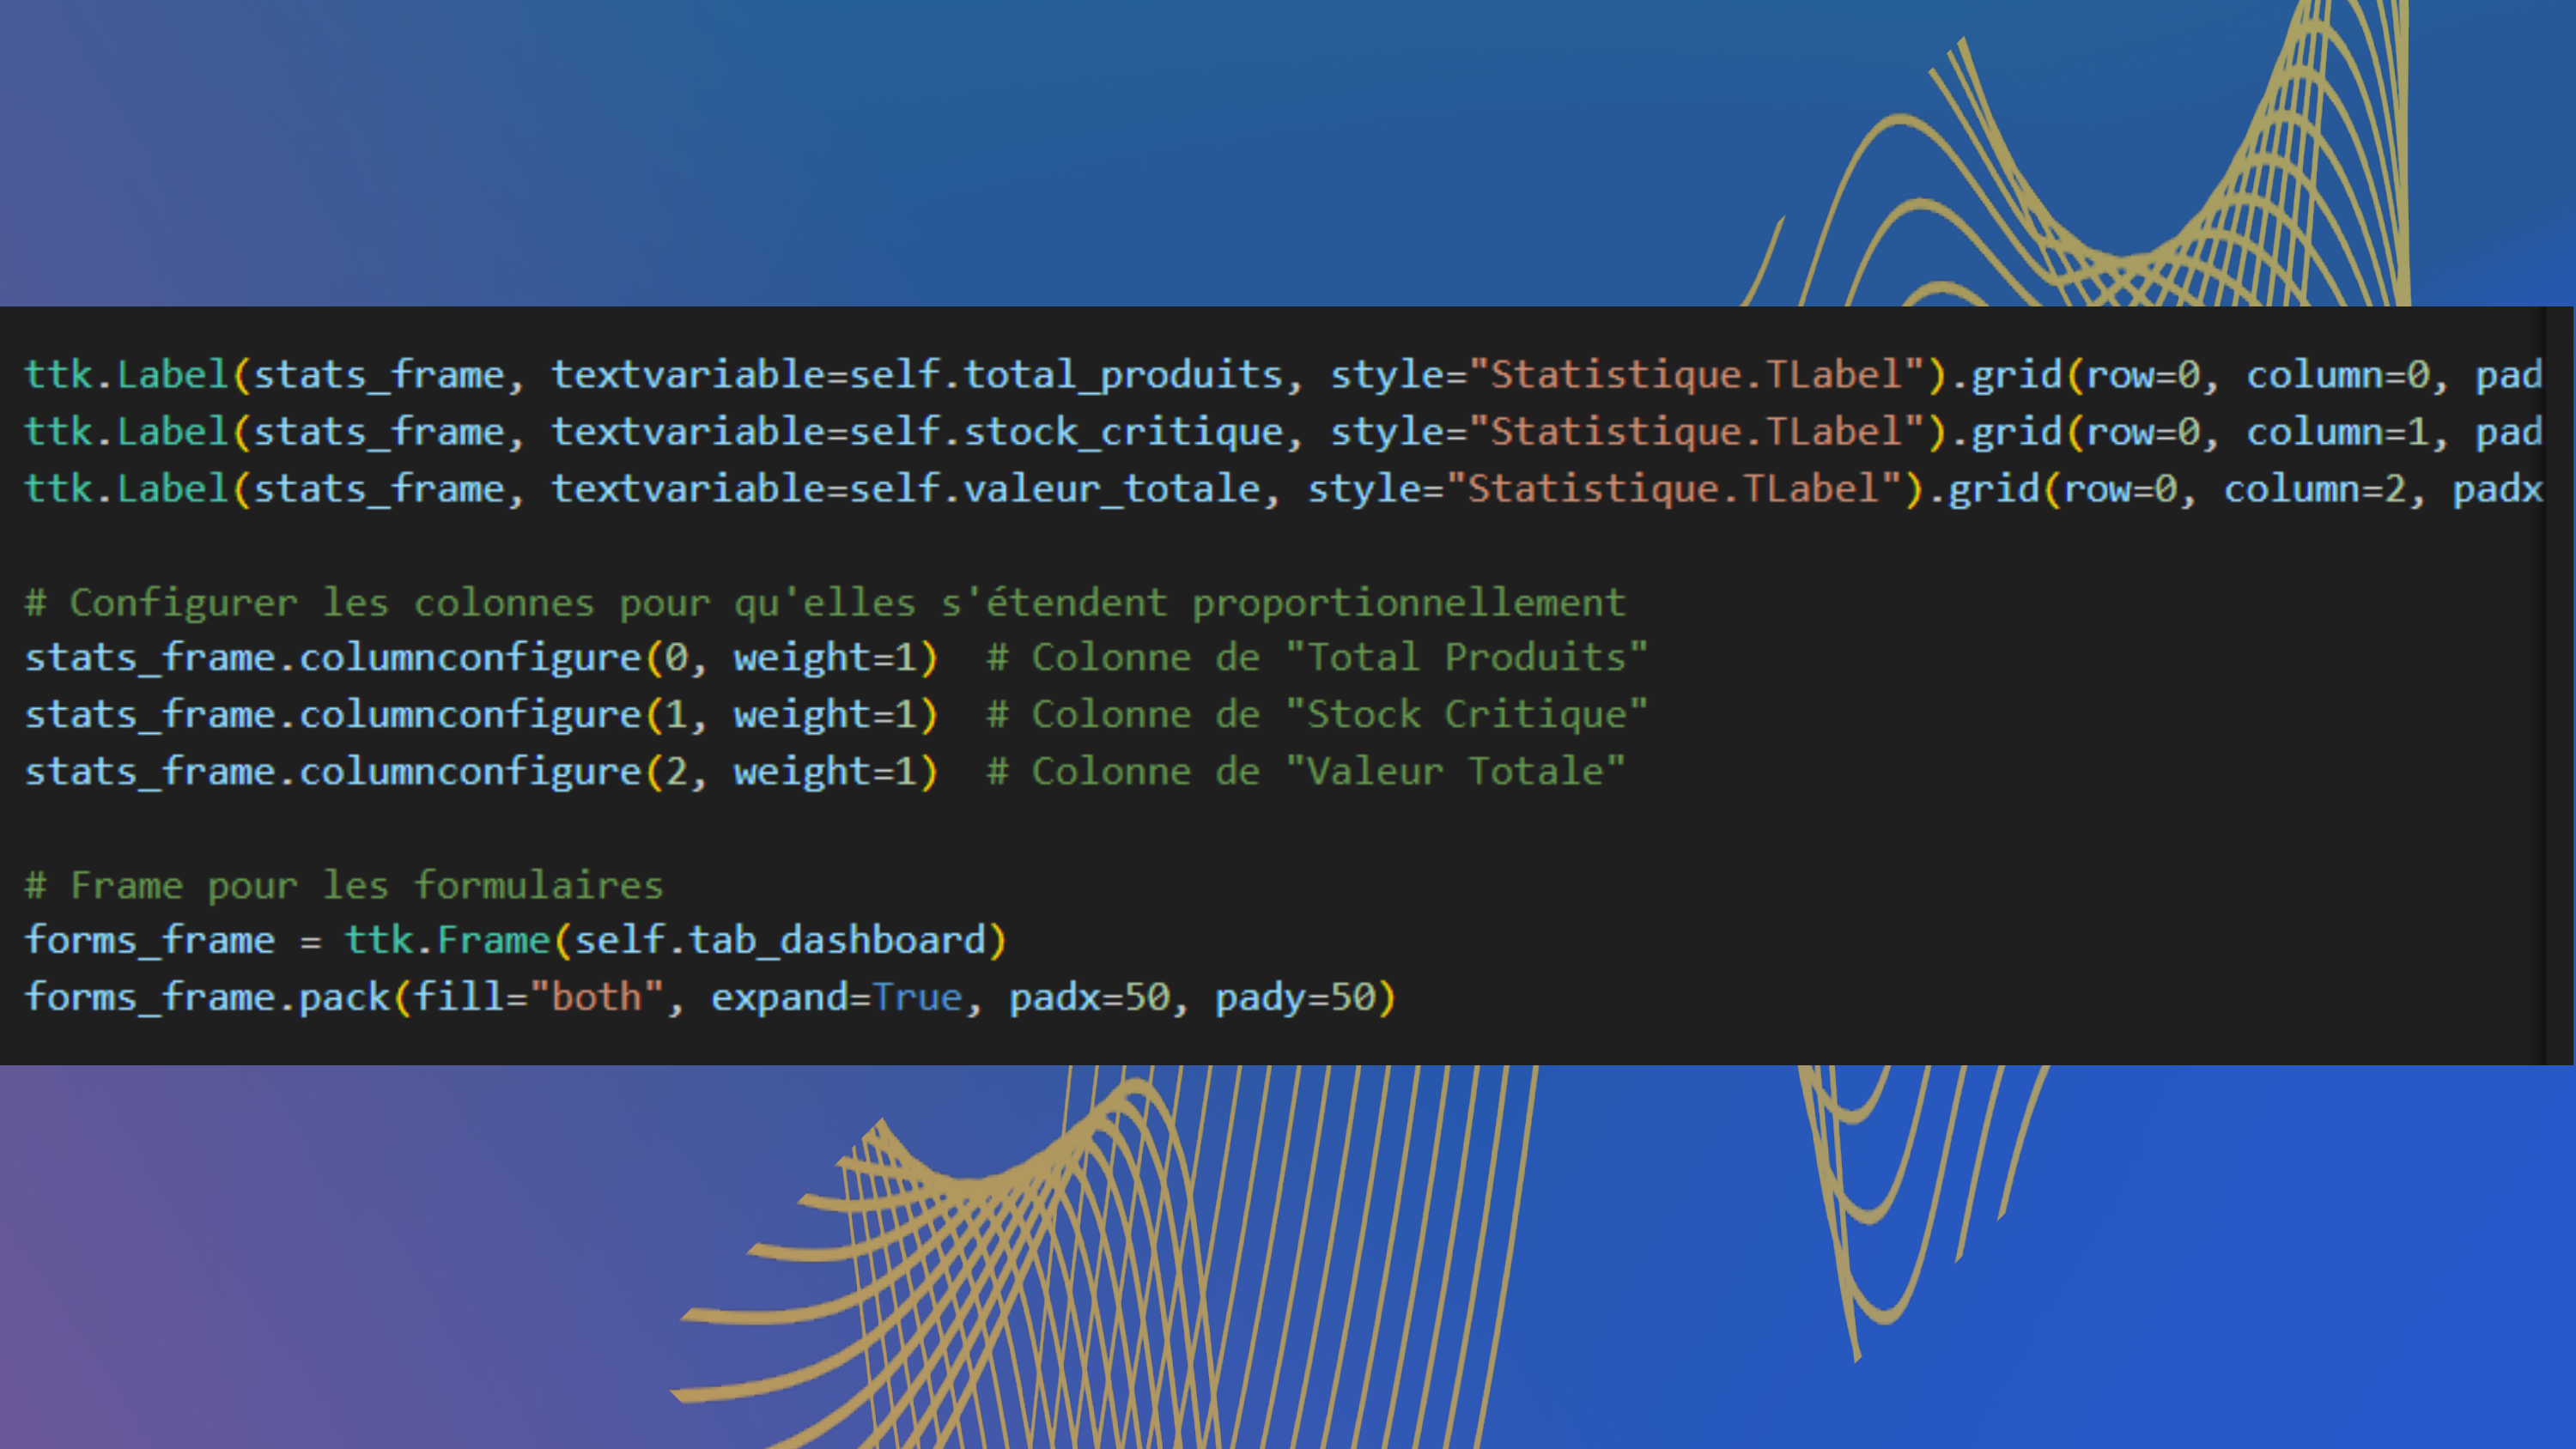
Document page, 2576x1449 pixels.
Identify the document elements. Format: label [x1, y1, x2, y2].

text_box [0, 0, 1999, 306]
text_box [1693, 0, 2576, 645]
text_box [0, 1065, 933, 1449]
text_box [639, 1065, 2154, 1449]
text_box [1771, 644, 2576, 1449]
text_box [0, 306, 2574, 1065]
